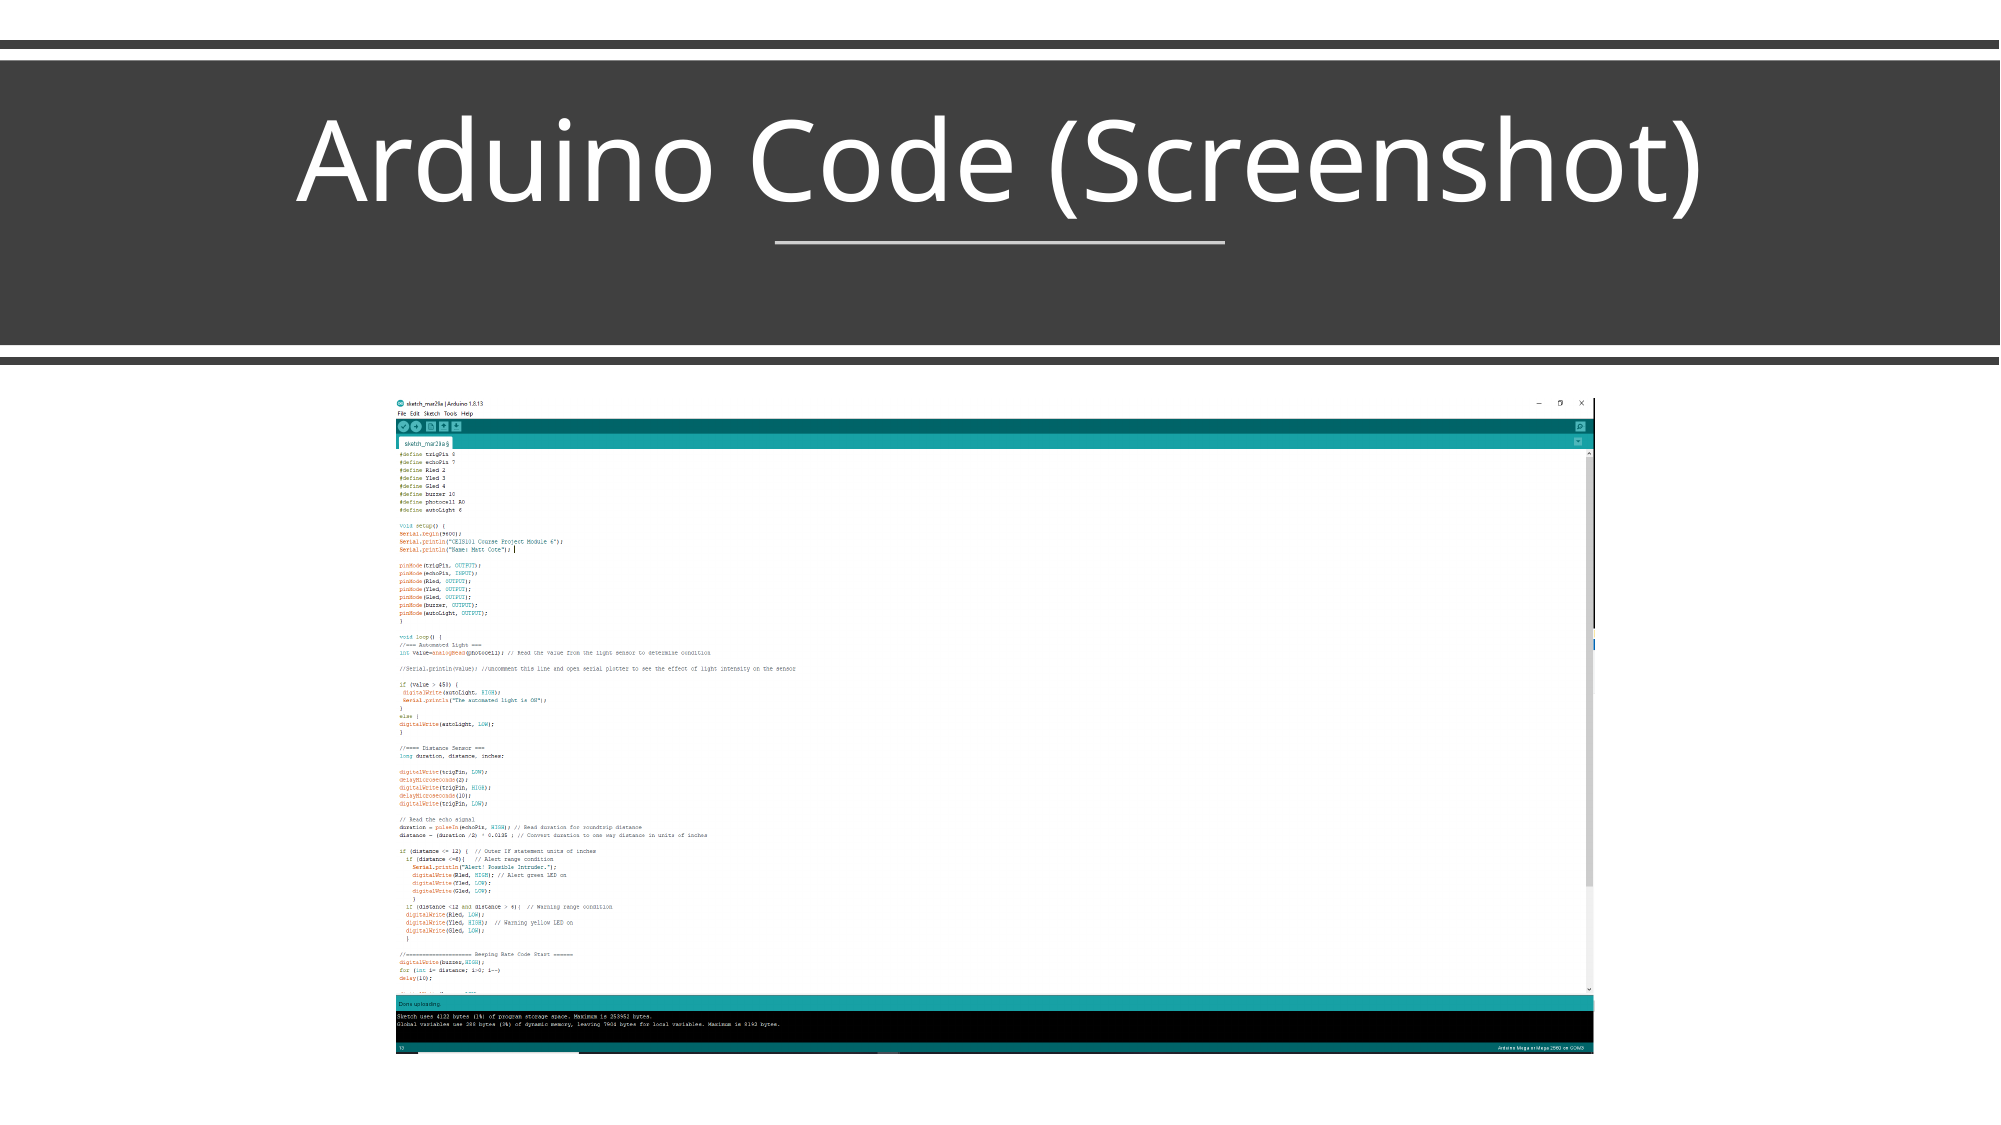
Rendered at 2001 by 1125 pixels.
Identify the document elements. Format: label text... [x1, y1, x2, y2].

text_box [0, 59, 2000, 346]
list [396, 398, 1595, 1054]
title Arduino Code (Screenshot) [86, 80, 1914, 233]
